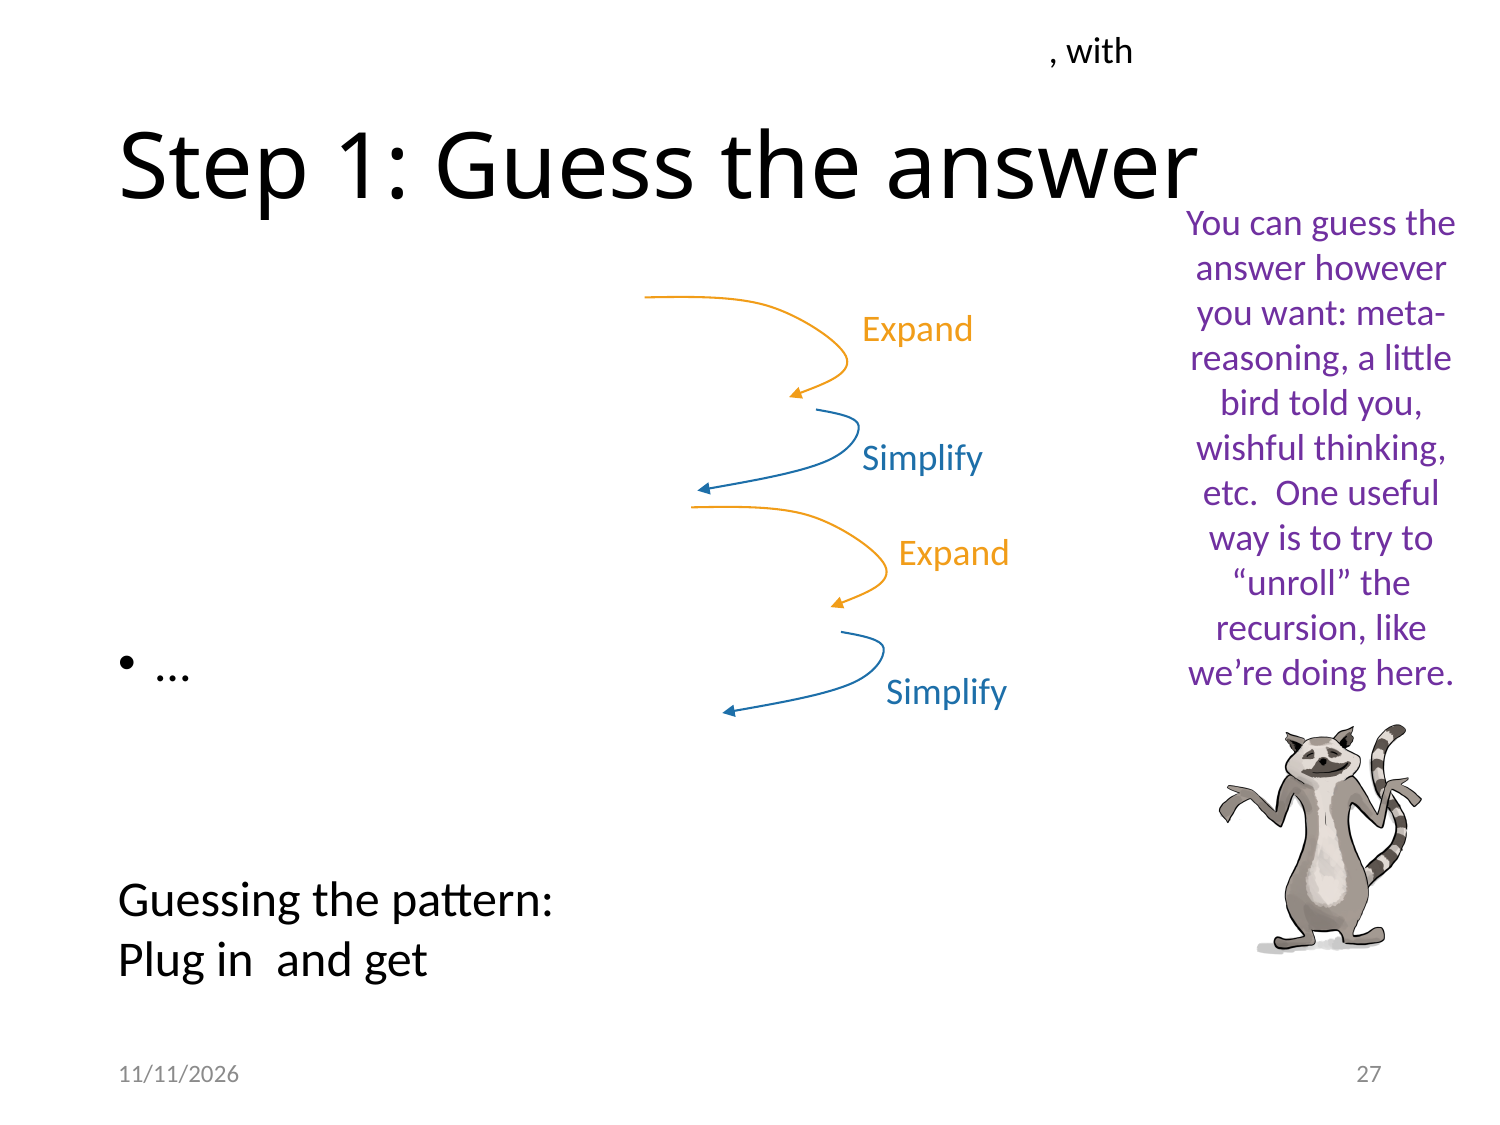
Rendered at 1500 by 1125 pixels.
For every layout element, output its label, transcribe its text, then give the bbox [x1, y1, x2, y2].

text_box Simplify [847, 425, 1083, 486]
text_box [697, 408, 860, 495]
text_box Simplify [871, 659, 1107, 720]
text_box [691, 505, 888, 609]
text_box You can guess the answer however you want: meta-reasoning, a little bird told you, wishful thinking, etc. One useful way is to try to “unroll” the recursion, like we’re doing here. [1154, 190, 1489, 701]
text_box [722, 630, 885, 717]
title Step 1: Guess the answer [103, 59, 1397, 278]
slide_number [103, 1042, 441, 1103]
picture [1211, 705, 1432, 967]
slide_number 27 [1059, 1042, 1397, 1103]
text_box [644, 295, 849, 399]
